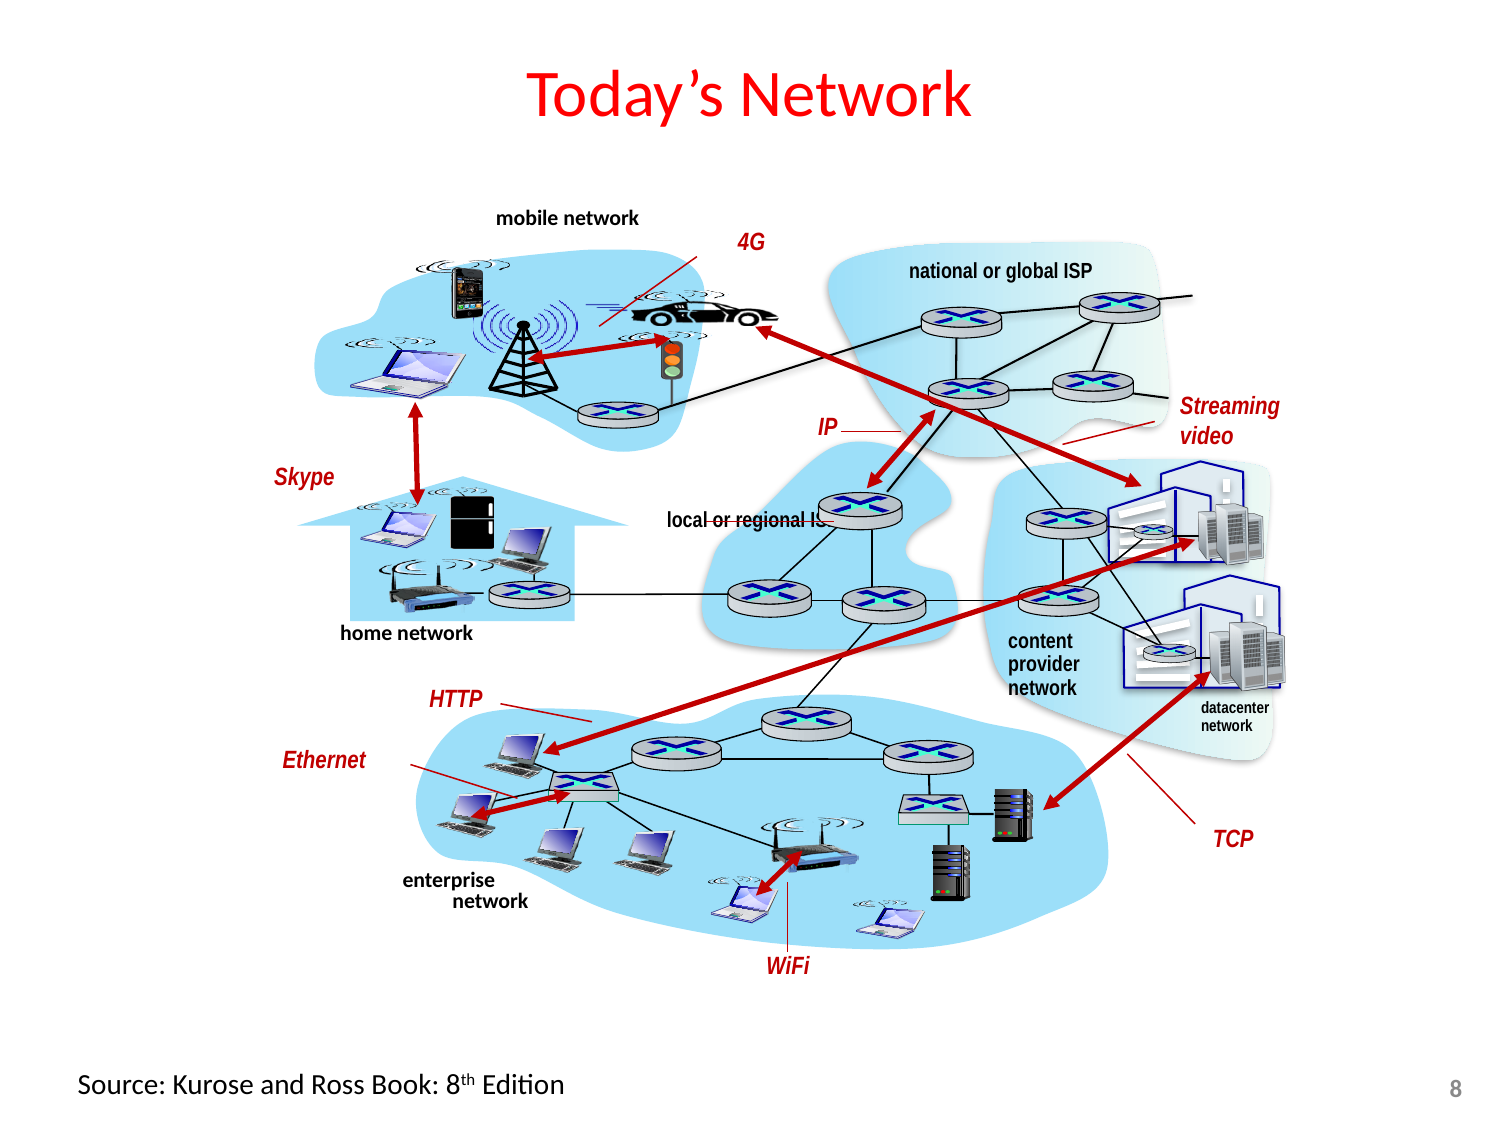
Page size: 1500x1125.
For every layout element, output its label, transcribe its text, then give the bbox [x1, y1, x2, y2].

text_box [218, 195, 1353, 1000]
title Today’s Network [59, 31, 1441, 149]
text_box Source: Kurose and Ross Book: 8th Edition [62, 1057, 580, 1108]
